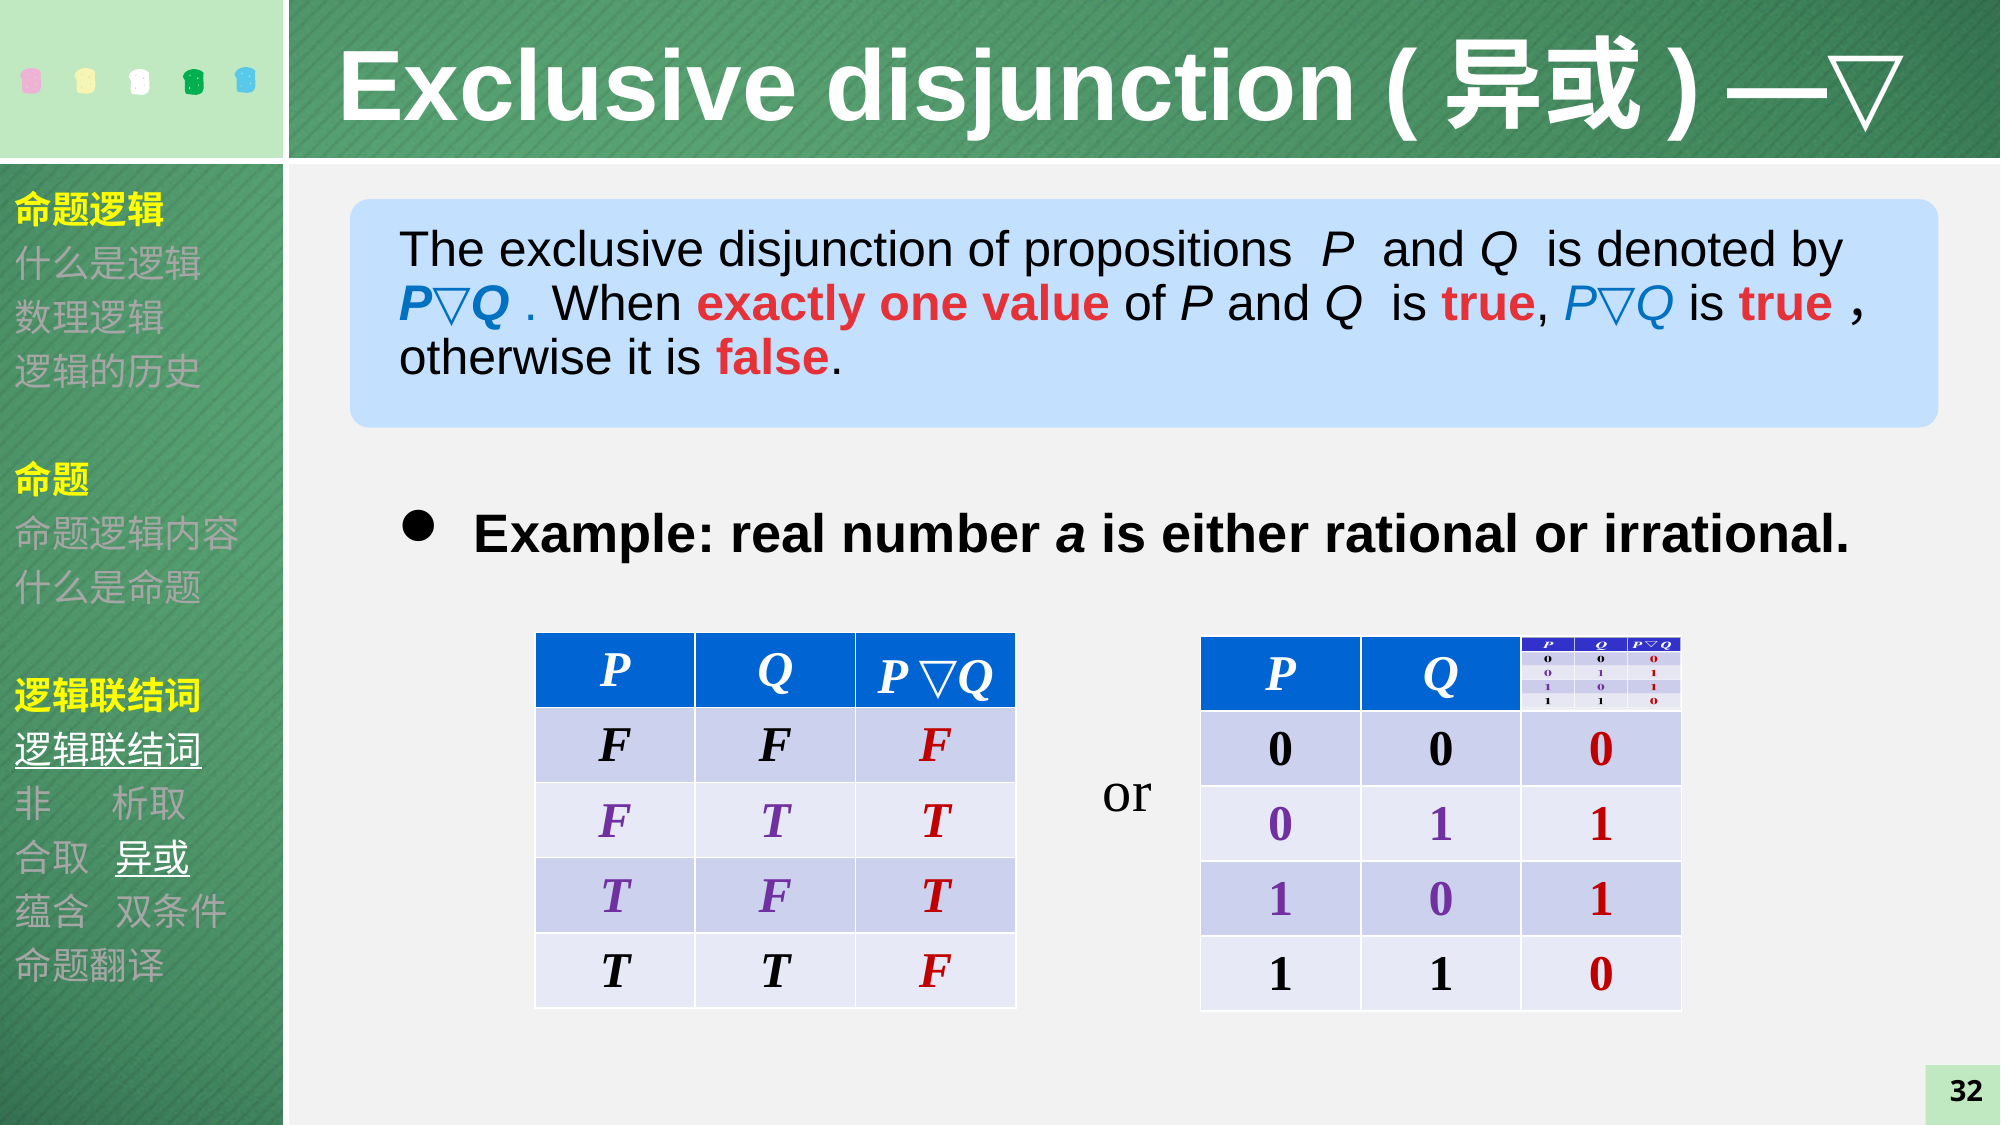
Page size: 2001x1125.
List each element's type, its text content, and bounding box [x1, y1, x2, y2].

table_cell F [536, 708, 694, 782]
table_cell 0 [1201, 712, 1360, 785]
table_cell 1 [1522, 862, 1681, 935]
table_cell 1 [1522, 787, 1681, 860]
table_cell T [696, 934, 855, 1007]
text_box or [1088, 746, 1183, 831]
text_box Exclusive disjunction (异或) —▽ [322, 12, 1948, 148]
table_cell 1 [1201, 937, 1360, 1010]
table_cell T [696, 783, 855, 857]
text_box [348, 197, 1940, 429]
table_cell 0 [1201, 787, 1360, 860]
table_cell F [536, 783, 694, 857]
table_cell T [536, 858, 694, 932]
table_header P [536, 633, 694, 707]
slide_number 32 [1925, 1065, 2000, 1125]
table_cell 0 [1522, 712, 1681, 785]
table_cell F [696, 858, 855, 932]
table_cell 0 [1522, 937, 1681, 1010]
picture [0, 164, 283, 1125]
text_box 命题逻辑 什么是逻辑 数理逻辑 逻辑的历史 命题 命题逻辑内容 什么是命题 逻辑联结词 逻辑联结词 非 析取 合取 异或 蕴含 双条件 命题翻译 [0, 170, 277, 995]
picture [289, 0, 2000, 158]
table_cell F [696, 708, 855, 782]
table_cell 1 [1201, 862, 1360, 935]
table_cell 0 [1362, 712, 1520, 785]
table_header Q [696, 633, 855, 707]
table_cell F [856, 708, 1015, 782]
table_cell F [856, 934, 1015, 1007]
table_header Q [1362, 637, 1520, 710]
table_header [1522, 637, 1681, 710]
table_cell 0 [1362, 862, 1520, 935]
table_cell 1 [1362, 787, 1520, 860]
table_cell T [536, 934, 694, 1007]
table_cell T [856, 858, 1015, 932]
table_header P [1201, 637, 1360, 710]
table_cell T [856, 783, 1015, 857]
table_header P ▽Q [856, 633, 1015, 707]
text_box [19, 65, 258, 95]
table_cell 1 [1362, 937, 1520, 1010]
